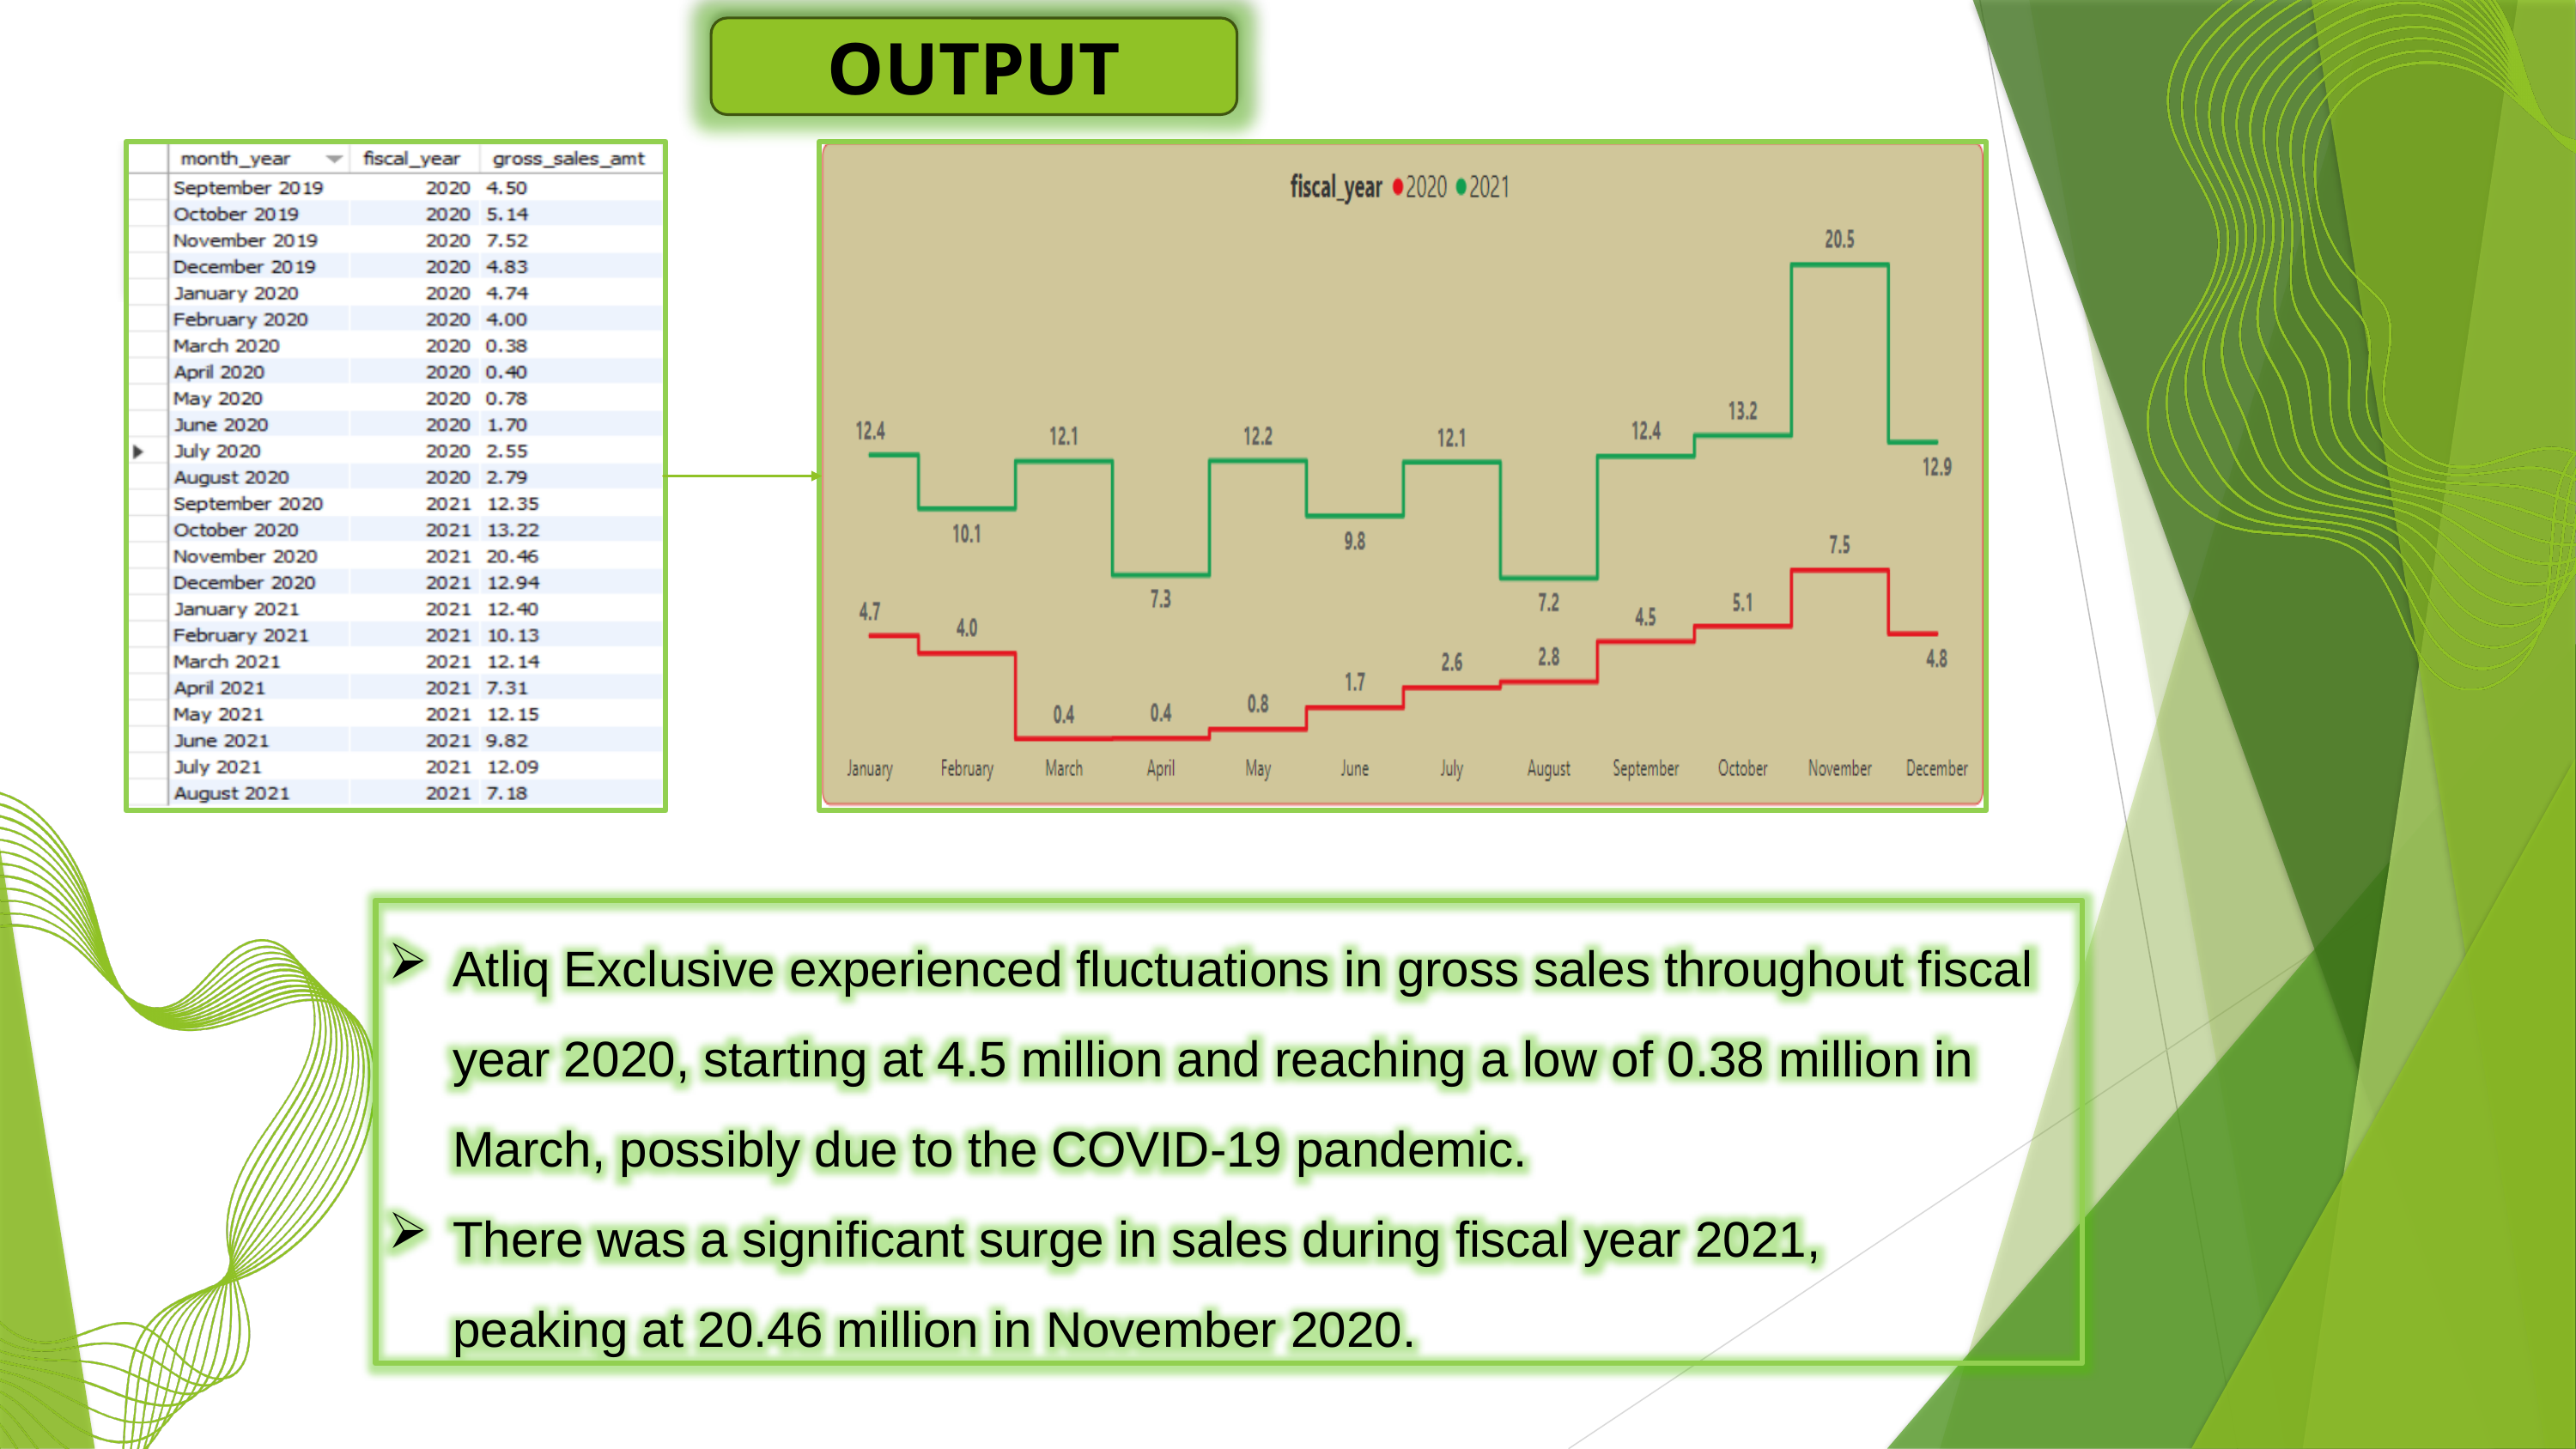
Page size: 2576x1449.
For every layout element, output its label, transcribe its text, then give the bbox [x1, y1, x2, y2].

text_box [0, 778, 376, 1449]
text_box Atliq Exclusive experienced fluctuations in gross sales throughout fiscal year 2020, starting at 4.5 million and reaching a low of 0.38 million in March, possibly due to the COVID-19 pandemic. There was a significant surge in sales during fiscal year 2021, peaking at 20.46 million in November 2020. [375, 900, 2082, 1364]
text_box OUTPUT [709, 16, 1239, 117]
picture [128, 143, 664, 809]
picture [821, 143, 1984, 809]
text_box [2146, 0, 2576, 691]
